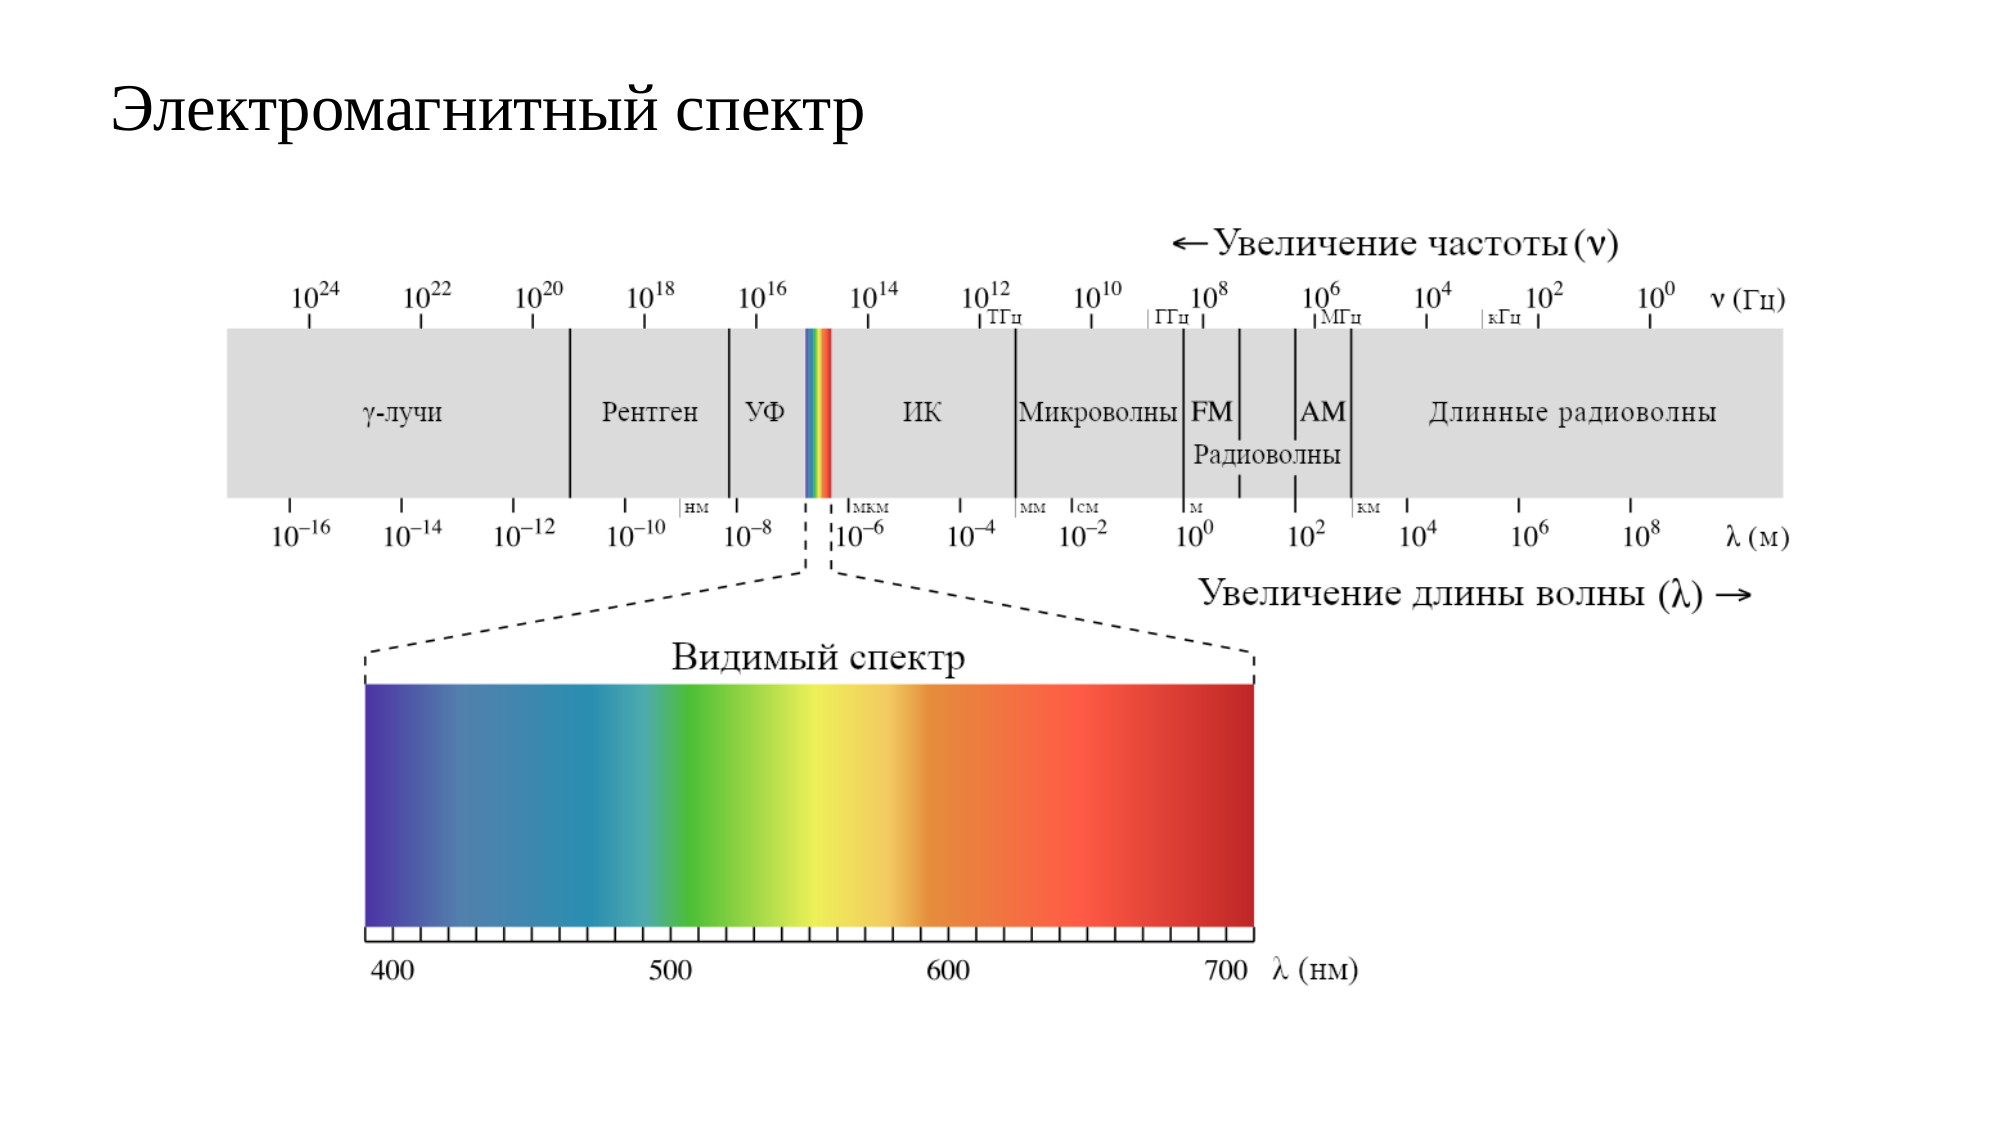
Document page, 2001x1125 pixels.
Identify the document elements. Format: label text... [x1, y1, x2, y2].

picture [183, 186, 1829, 1021]
title Электромагнитный спектр [95, 0, 1918, 218]
